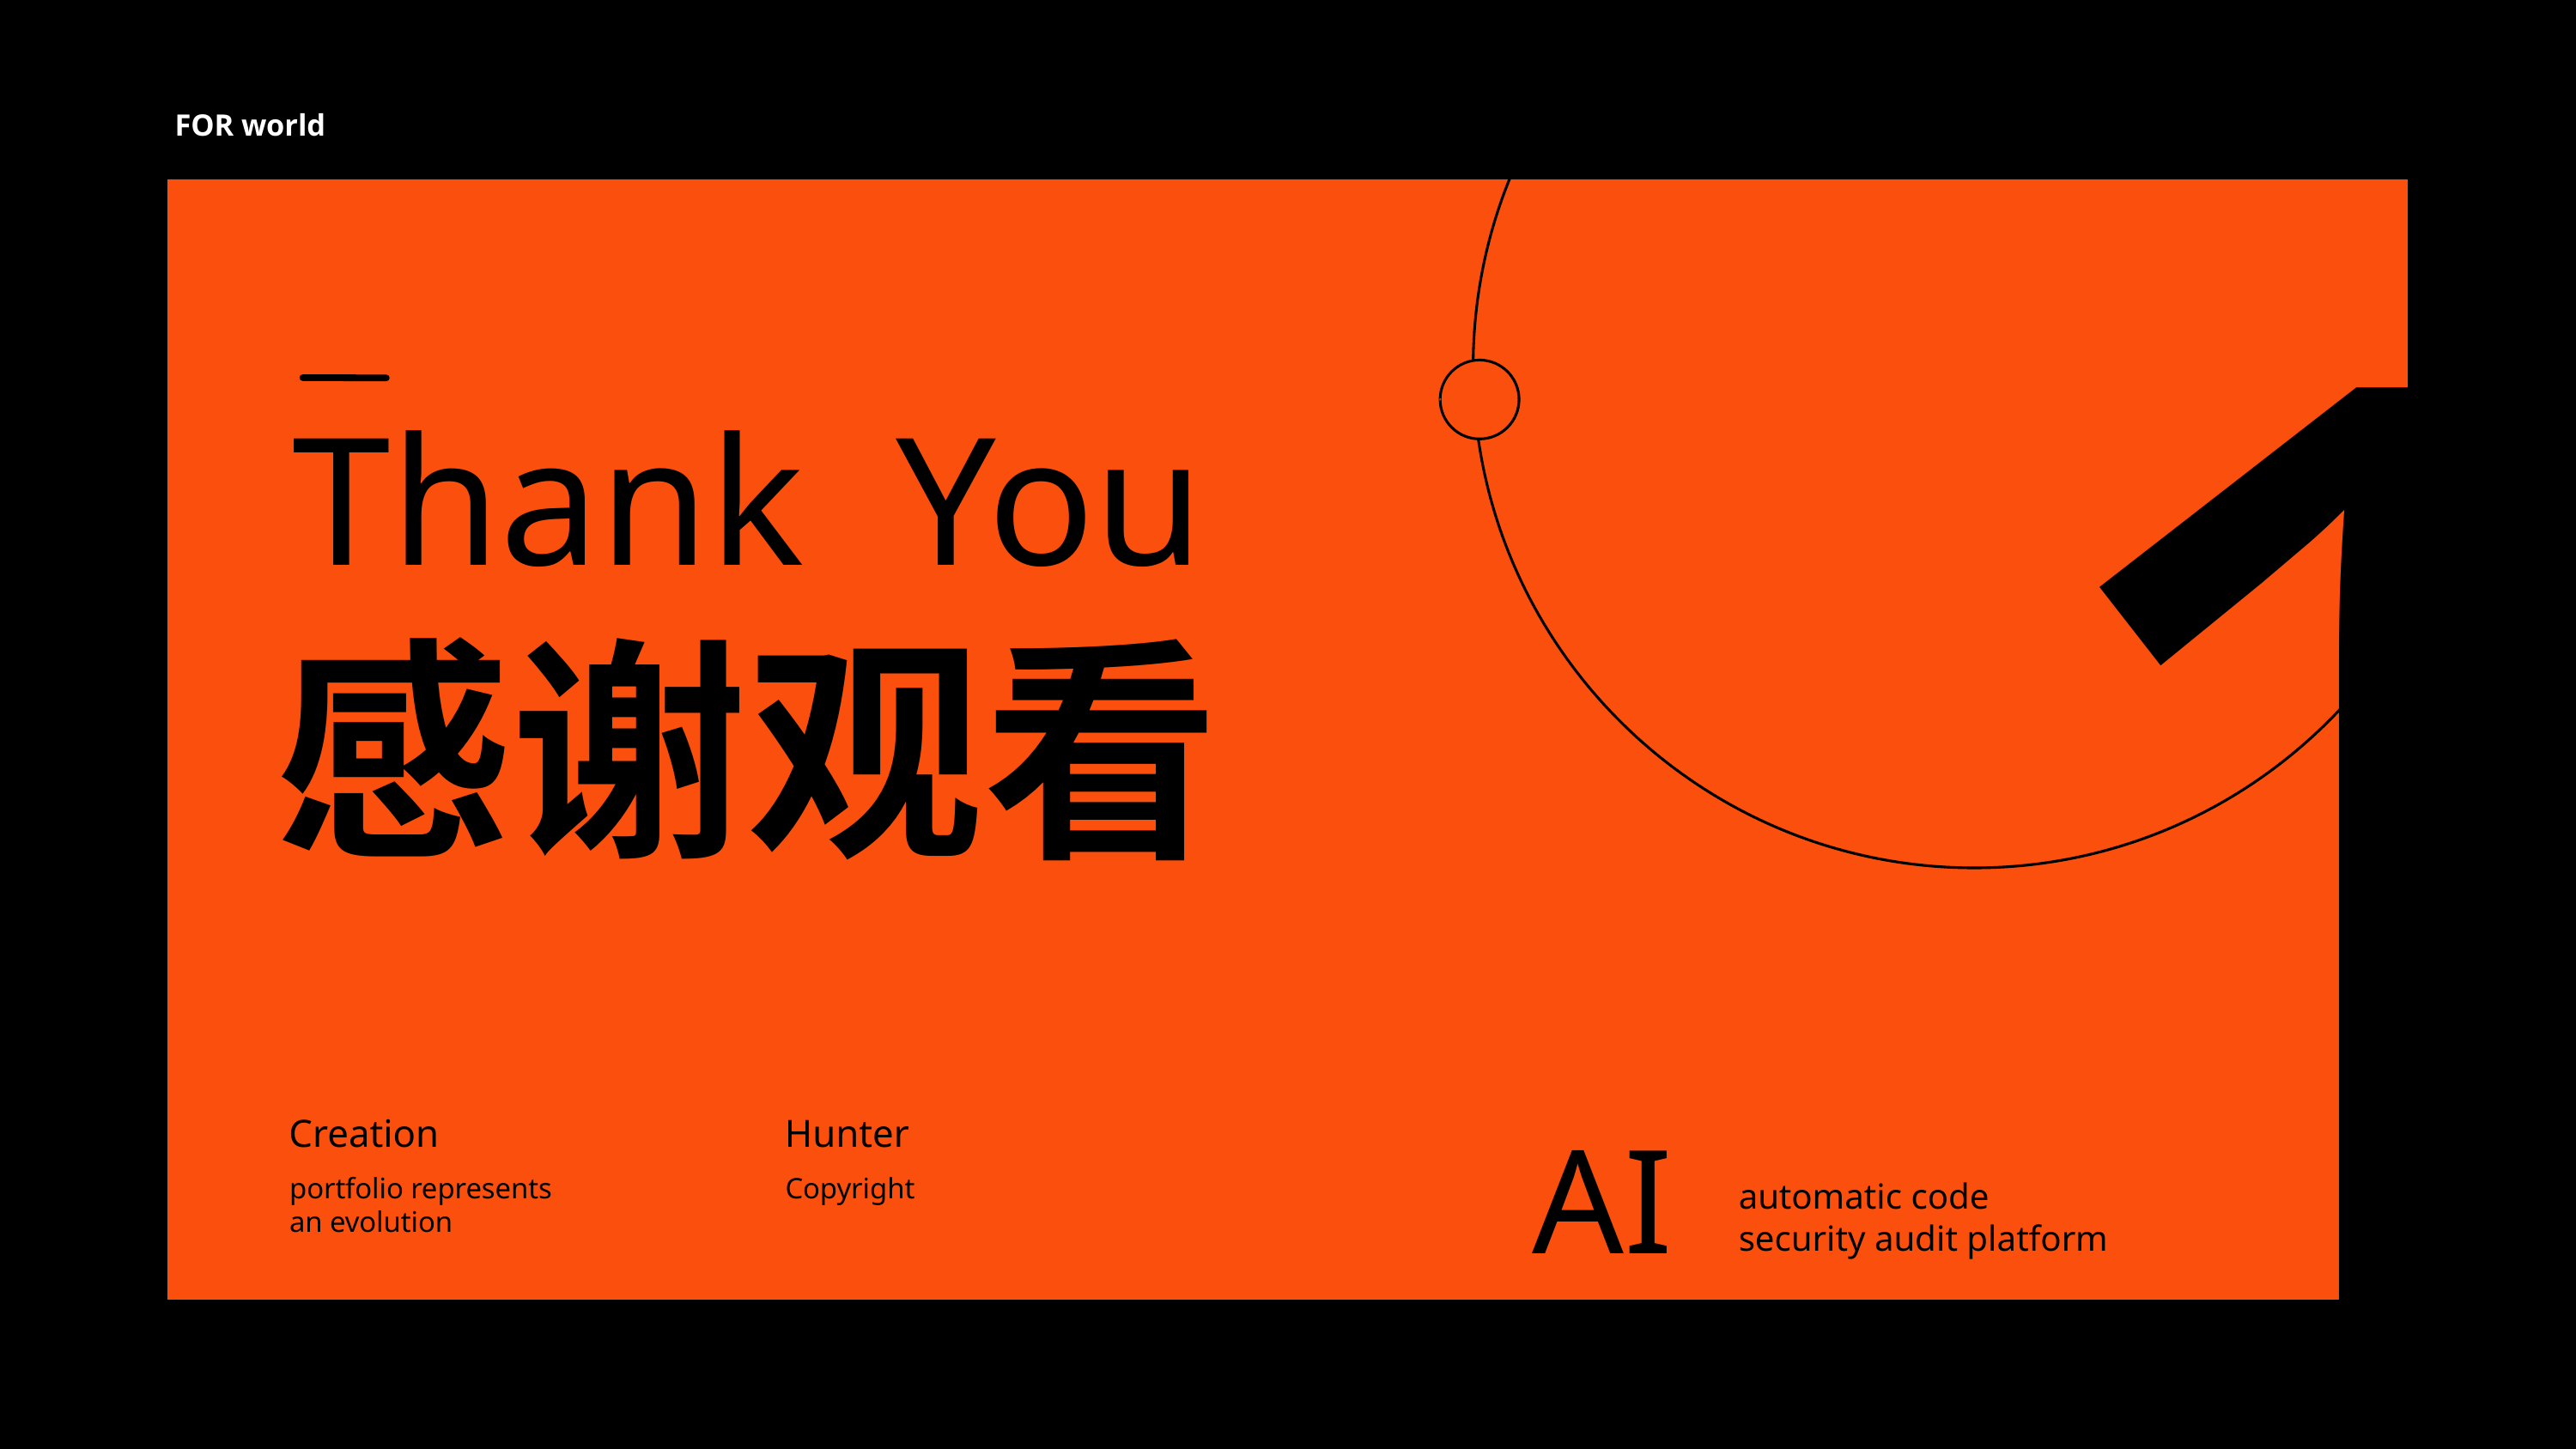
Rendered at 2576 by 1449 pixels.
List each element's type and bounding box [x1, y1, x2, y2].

text_box [1438, 358, 1521, 441]
text_box [0, 0, 2576, 1449]
text_box [1471, 0, 2477, 870]
text_box [167, 179, 2409, 1300]
